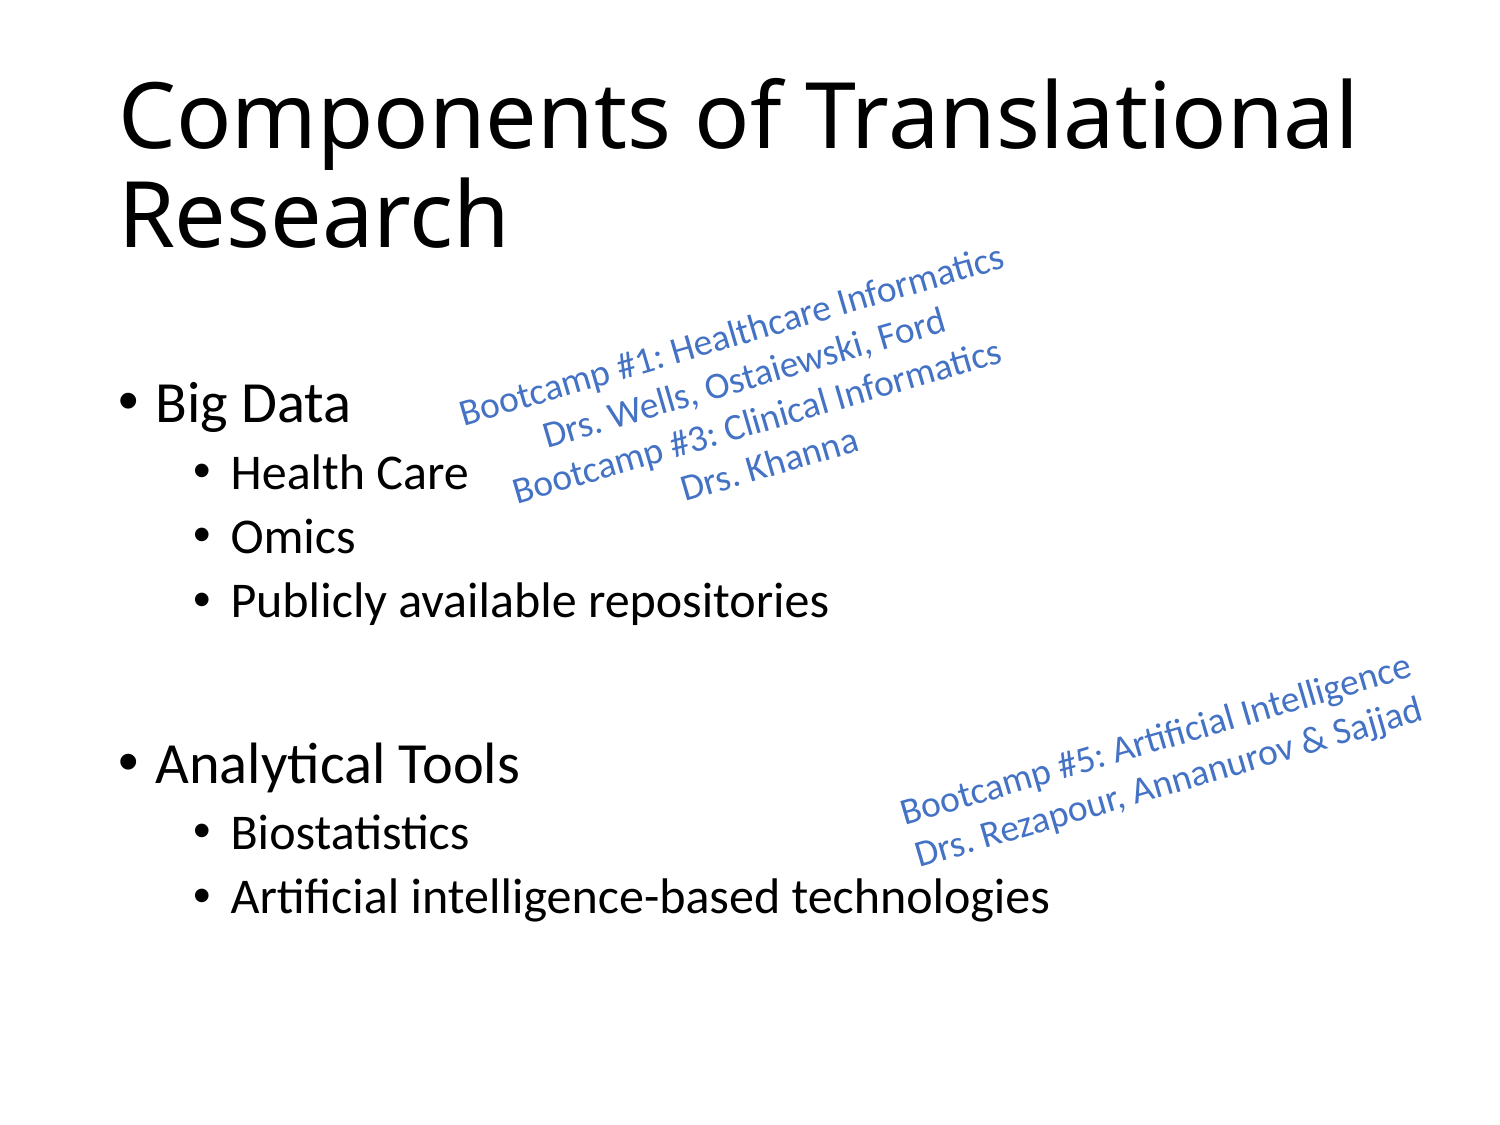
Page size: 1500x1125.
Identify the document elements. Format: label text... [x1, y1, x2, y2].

text_box Bootcamp #5: Artificial Intelligence Drs. Rezapour, Annanurov & Sajjad [877, 628, 1445, 887]
text_box Bootcamp #1: Healthcare Informatics Drs. Wells, Ostaiewski, Ford Bootcamp #3: Clinical Informatics Drs. Khanna [436, 219, 1063, 575]
list Big Data Health Care Omics Publicly available repositories Analytical Tools Biostatistics Artificial intelligence-based technologies [103, 365, 1397, 1014]
title Components of Translational Research [103, 59, 1397, 278]
